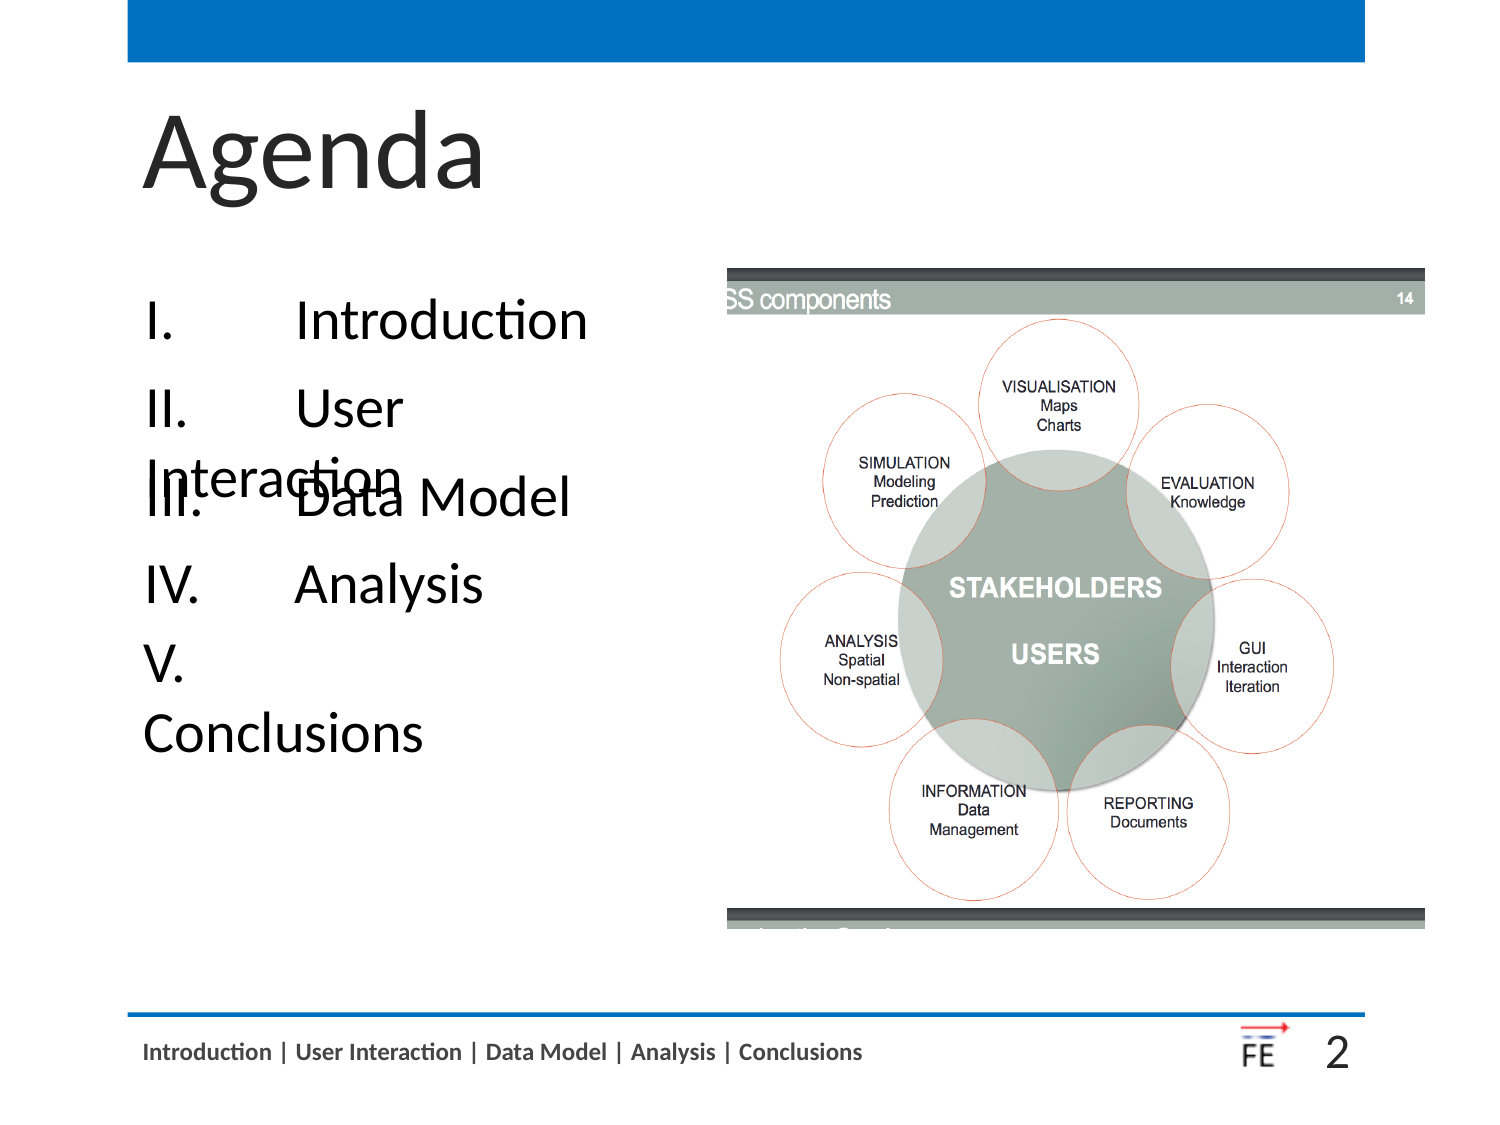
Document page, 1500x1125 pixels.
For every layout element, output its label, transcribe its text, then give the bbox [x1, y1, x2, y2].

text_box I. Introduction [130, 274, 609, 359]
text_box II. User Interaction [130, 362, 637, 450]
title Agenda [127, 62, 1363, 219]
text_box III. Data Model [130, 450, 637, 535]
picture [726, 254, 1426, 930]
text_box Introduction | User Interaction | Data Model | Analysis | Conclusions [127, 1020, 1053, 1081]
slide_number 1 [1239, 1018, 1365, 1079]
text_box V. Conclusions [129, 617, 545, 772]
text_box IV. Analysis [129, 538, 546, 623]
